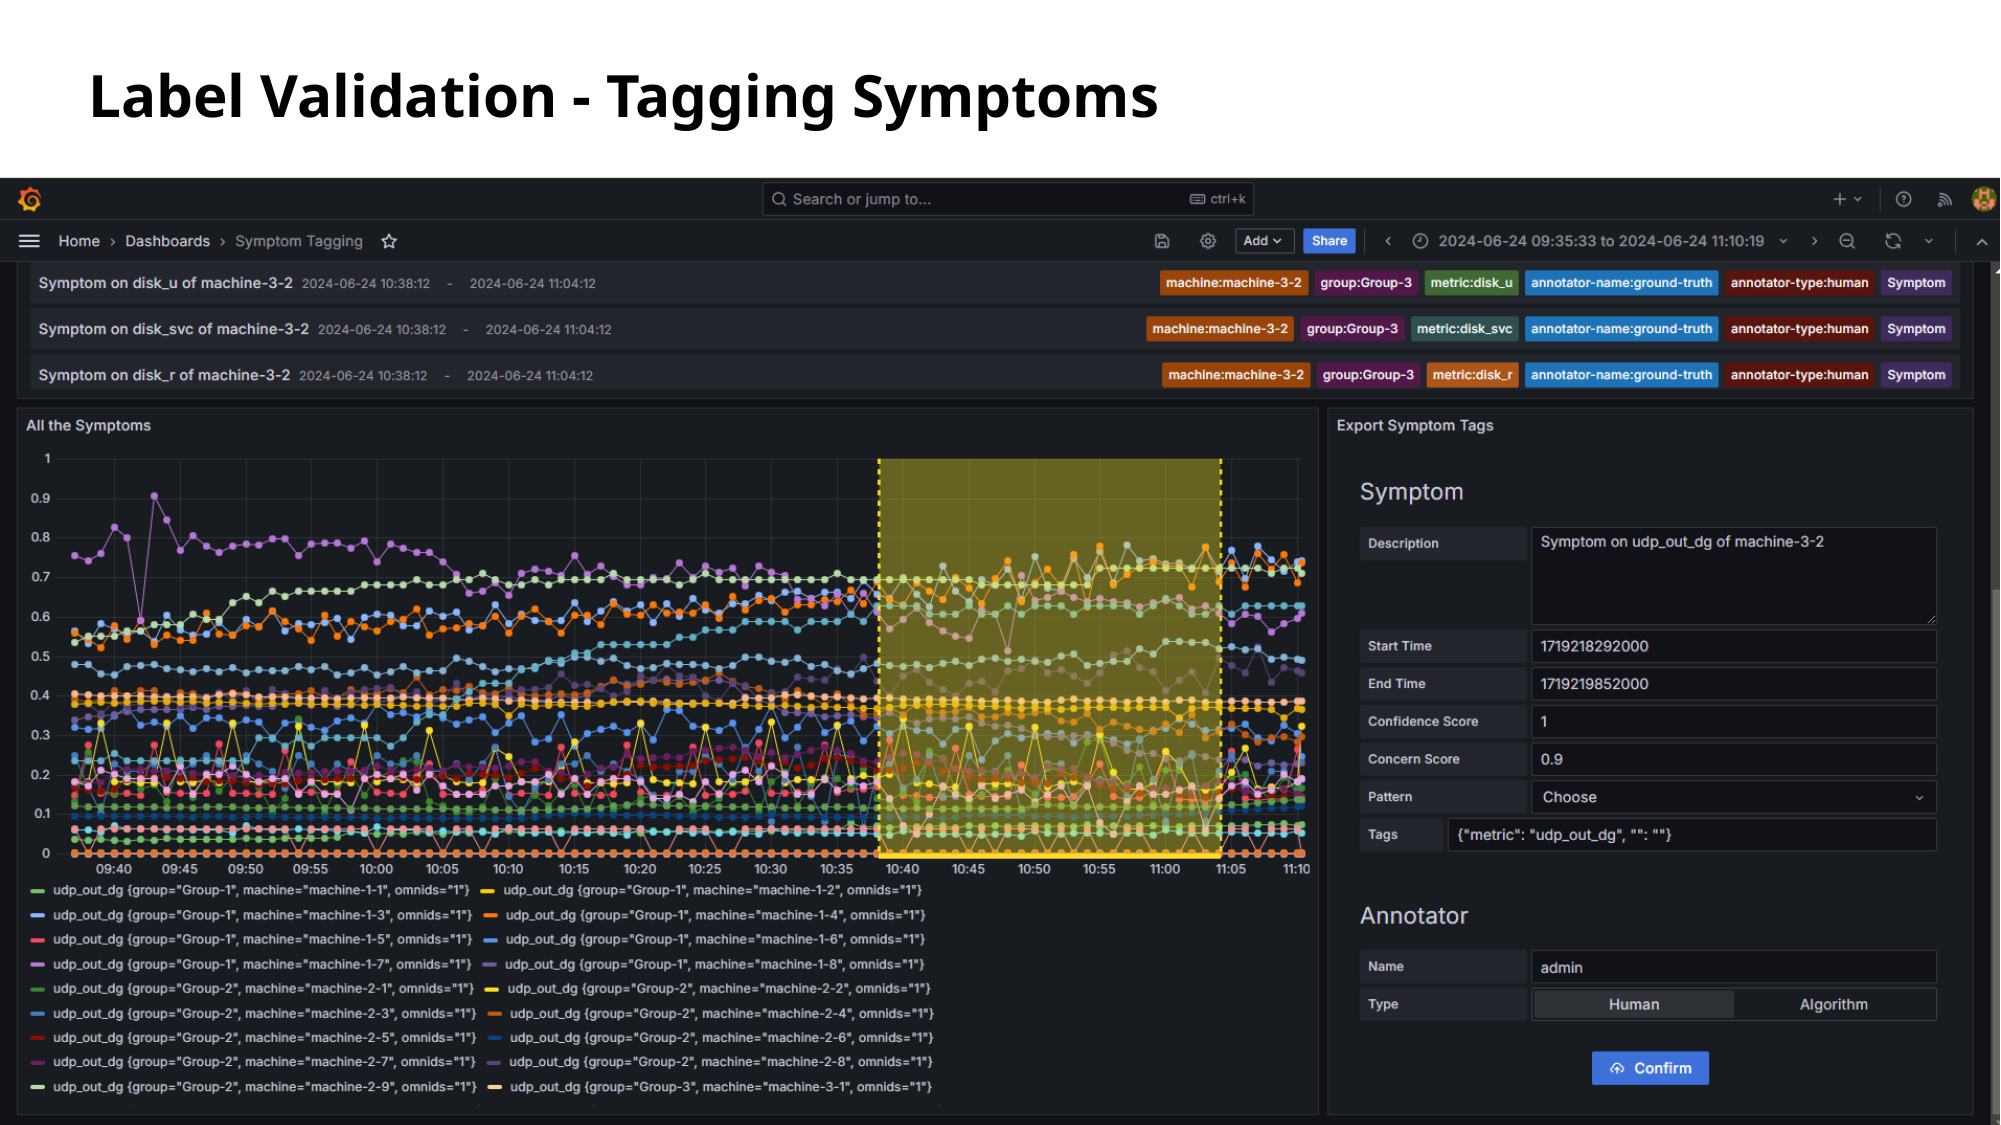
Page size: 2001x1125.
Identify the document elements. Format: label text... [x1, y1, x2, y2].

title Label Validation - Tagging Symptoms [68, 47, 1932, 173]
picture [0, 175, 2000, 1125]
